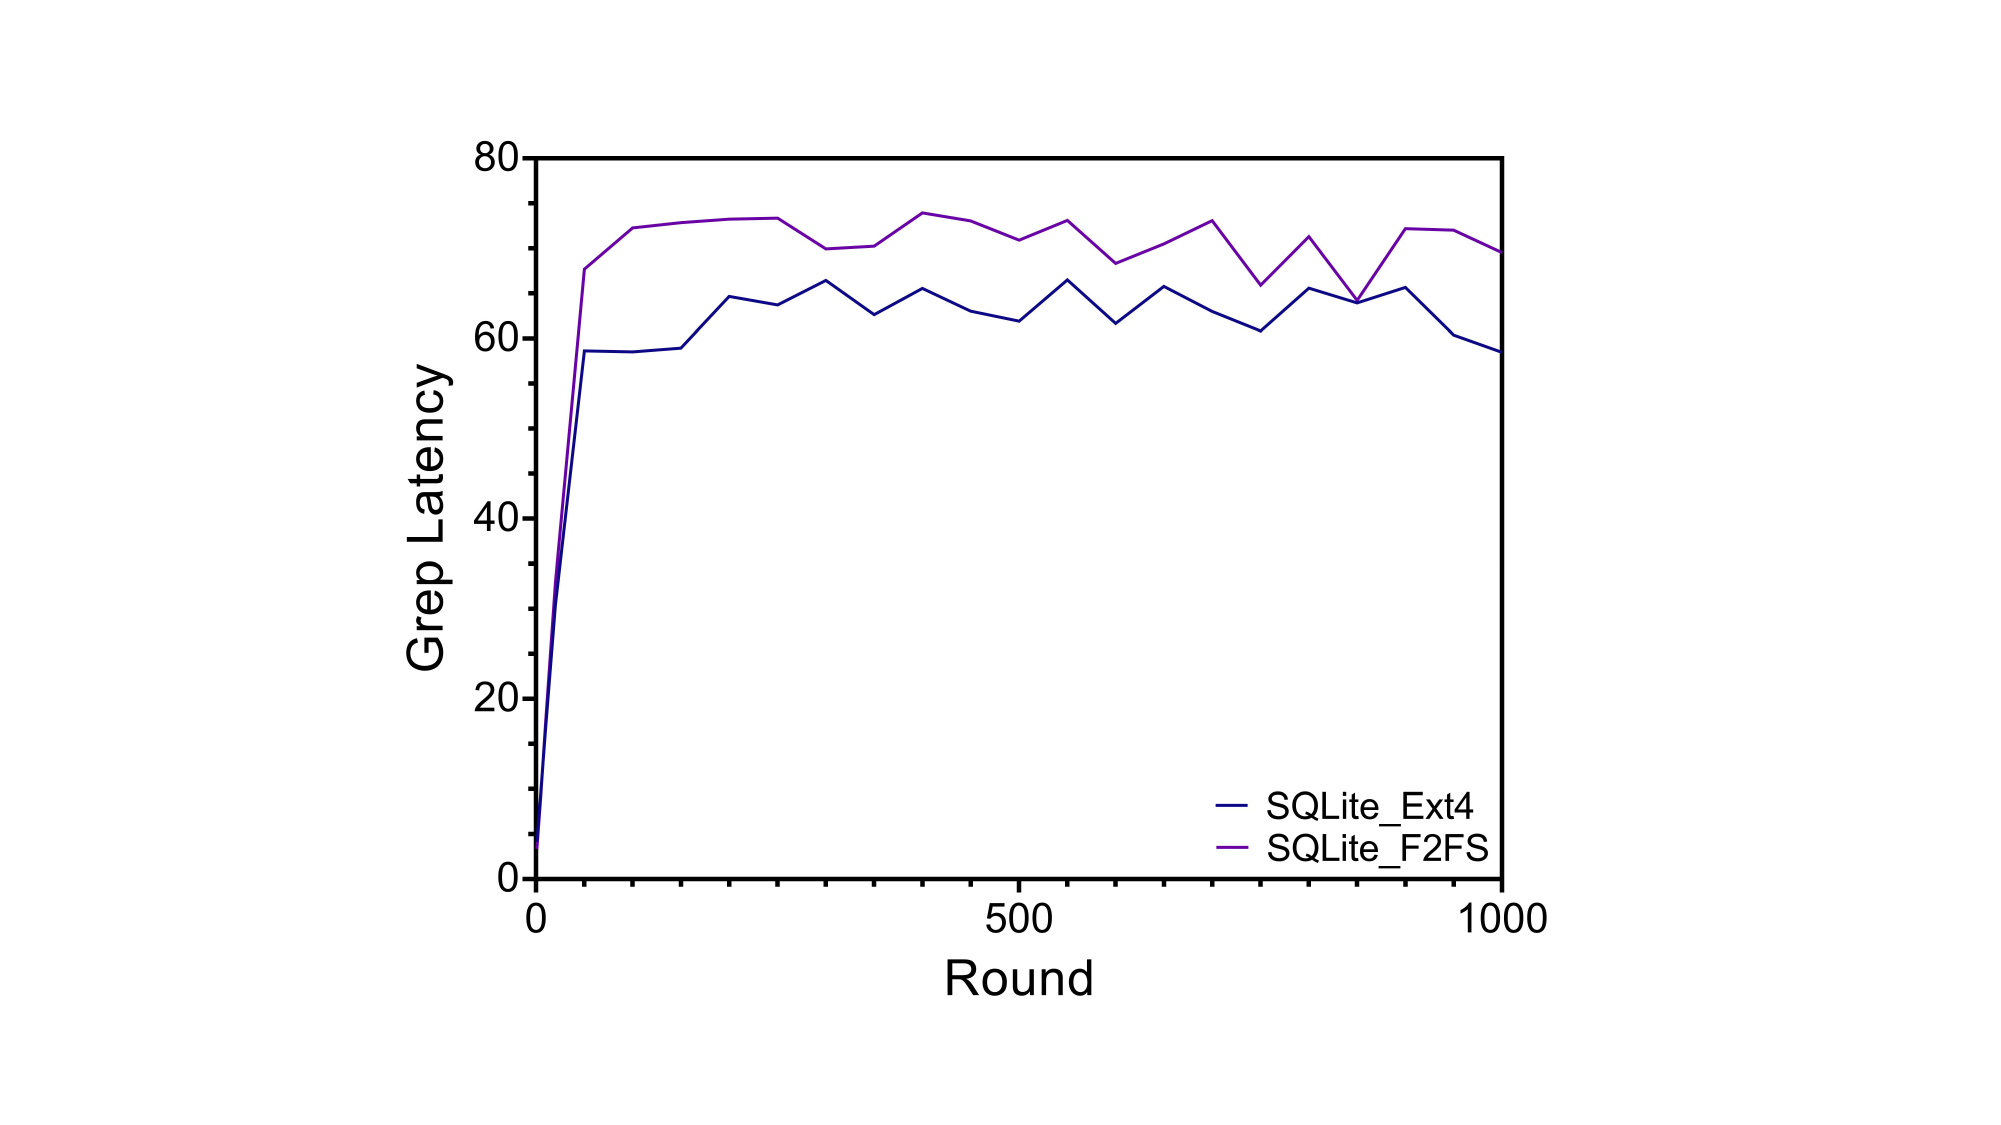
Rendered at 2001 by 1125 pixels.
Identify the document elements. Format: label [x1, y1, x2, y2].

picture [374, 101, 1626, 1024]
